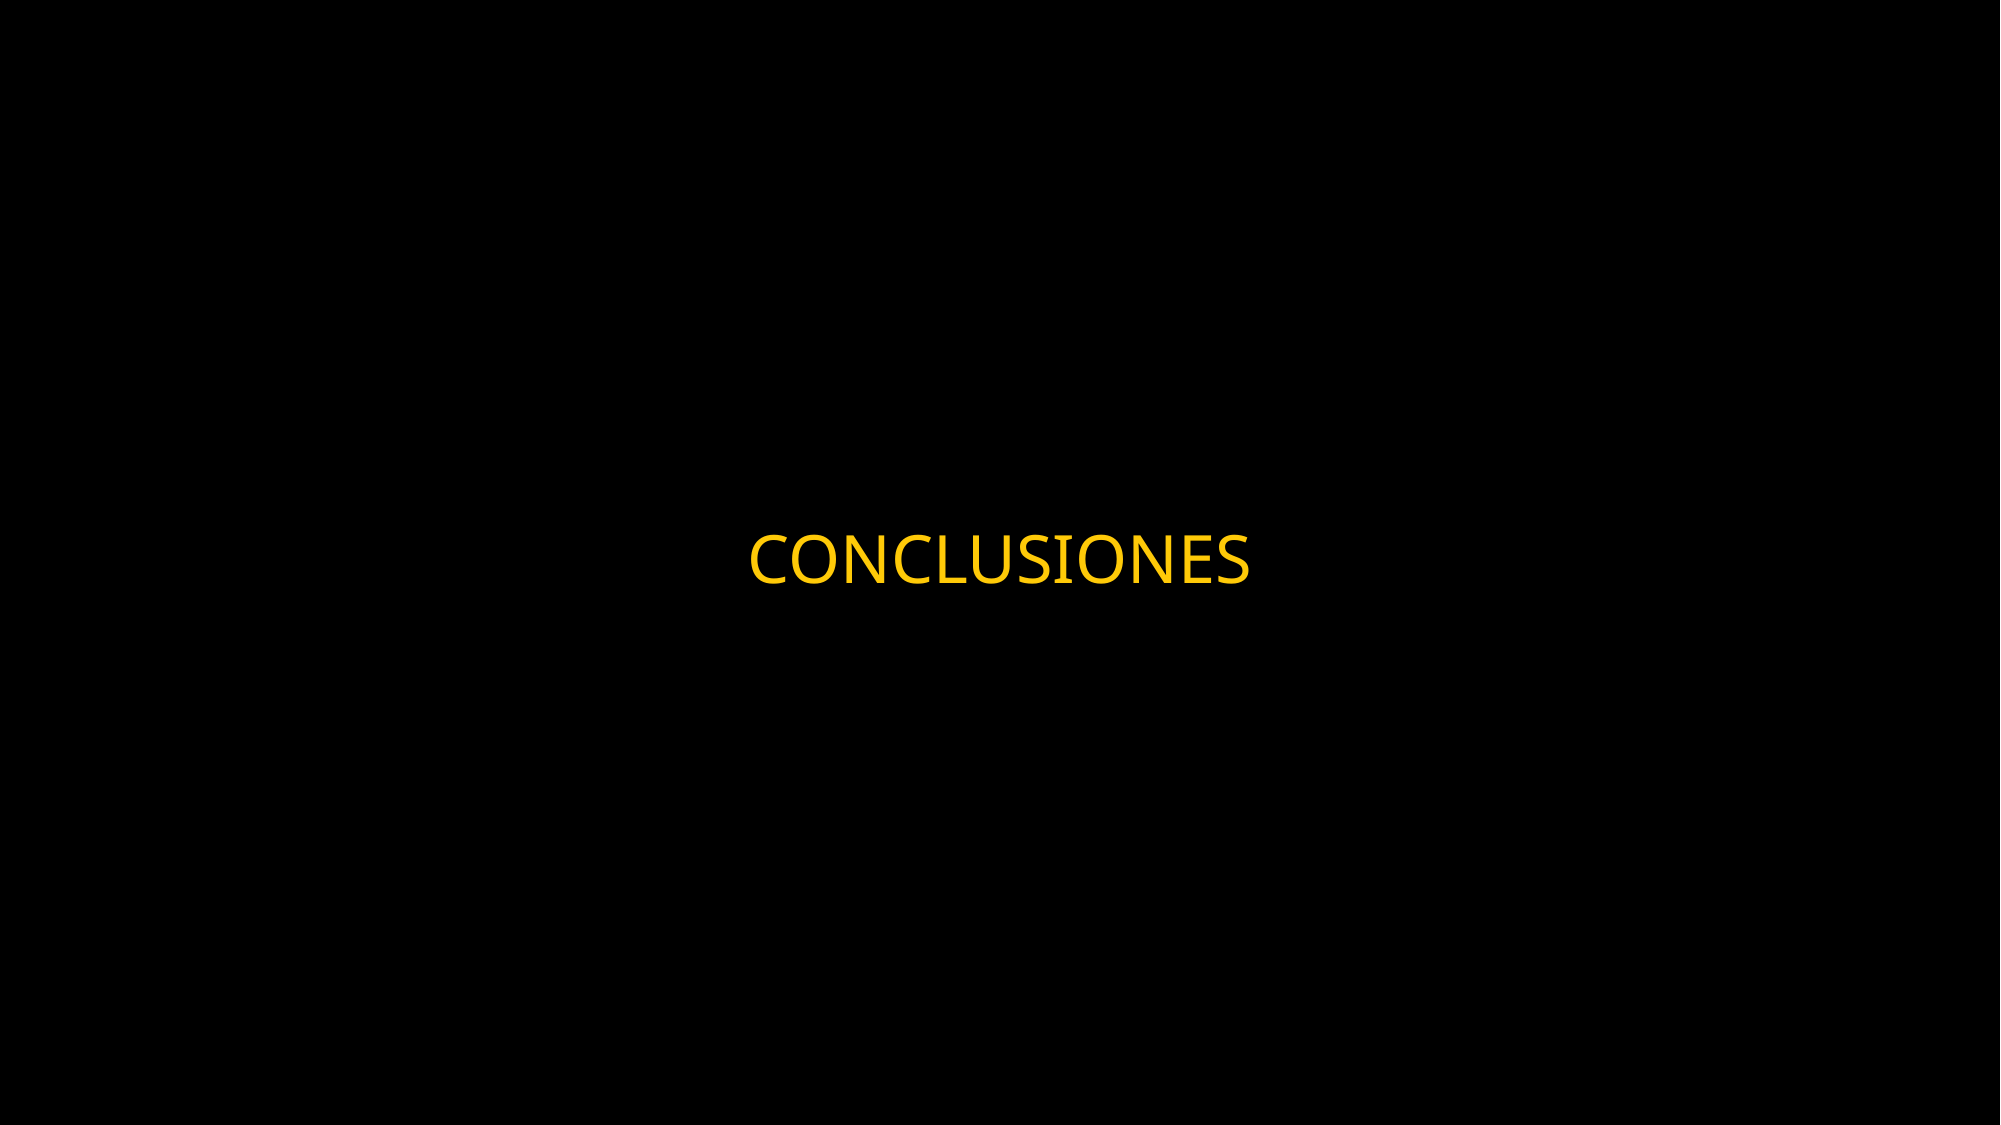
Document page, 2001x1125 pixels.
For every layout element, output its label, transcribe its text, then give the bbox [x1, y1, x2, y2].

title conclusiones [238, 476, 1763, 649]
